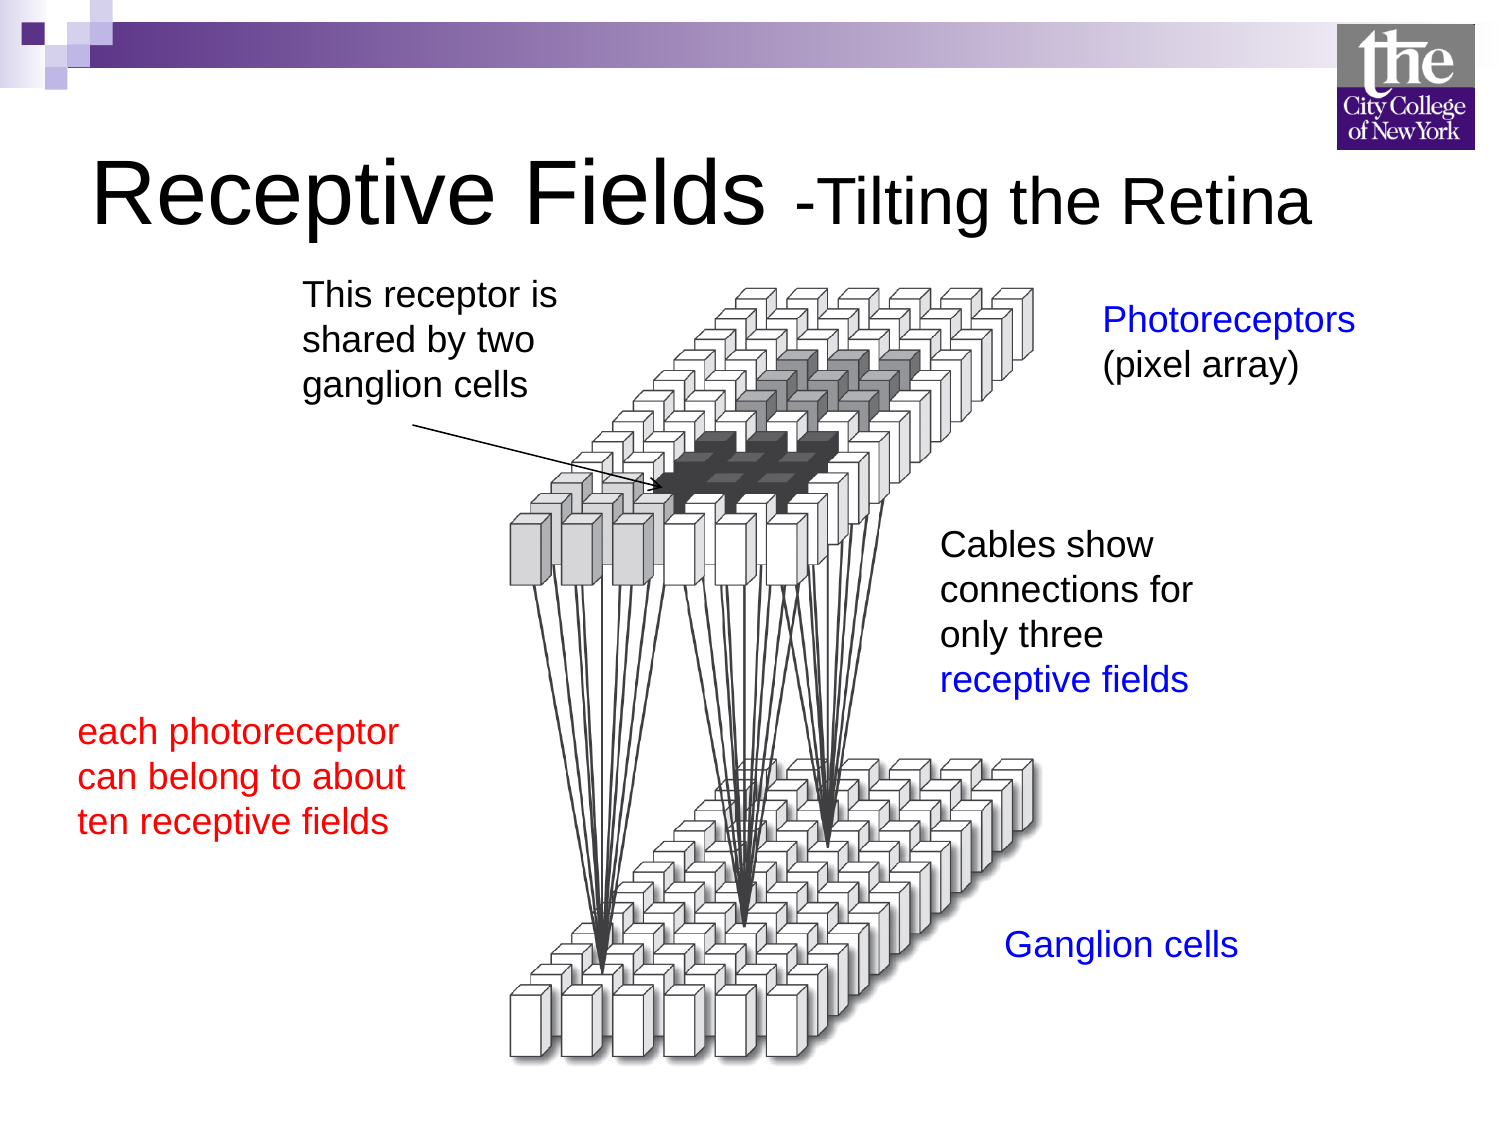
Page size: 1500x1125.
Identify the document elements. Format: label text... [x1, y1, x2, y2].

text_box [62, 262, 1413, 1076]
title Receptive Fields -Tilting the Retina [74, 74, 1426, 301]
picture [1337, 24, 1475, 150]
